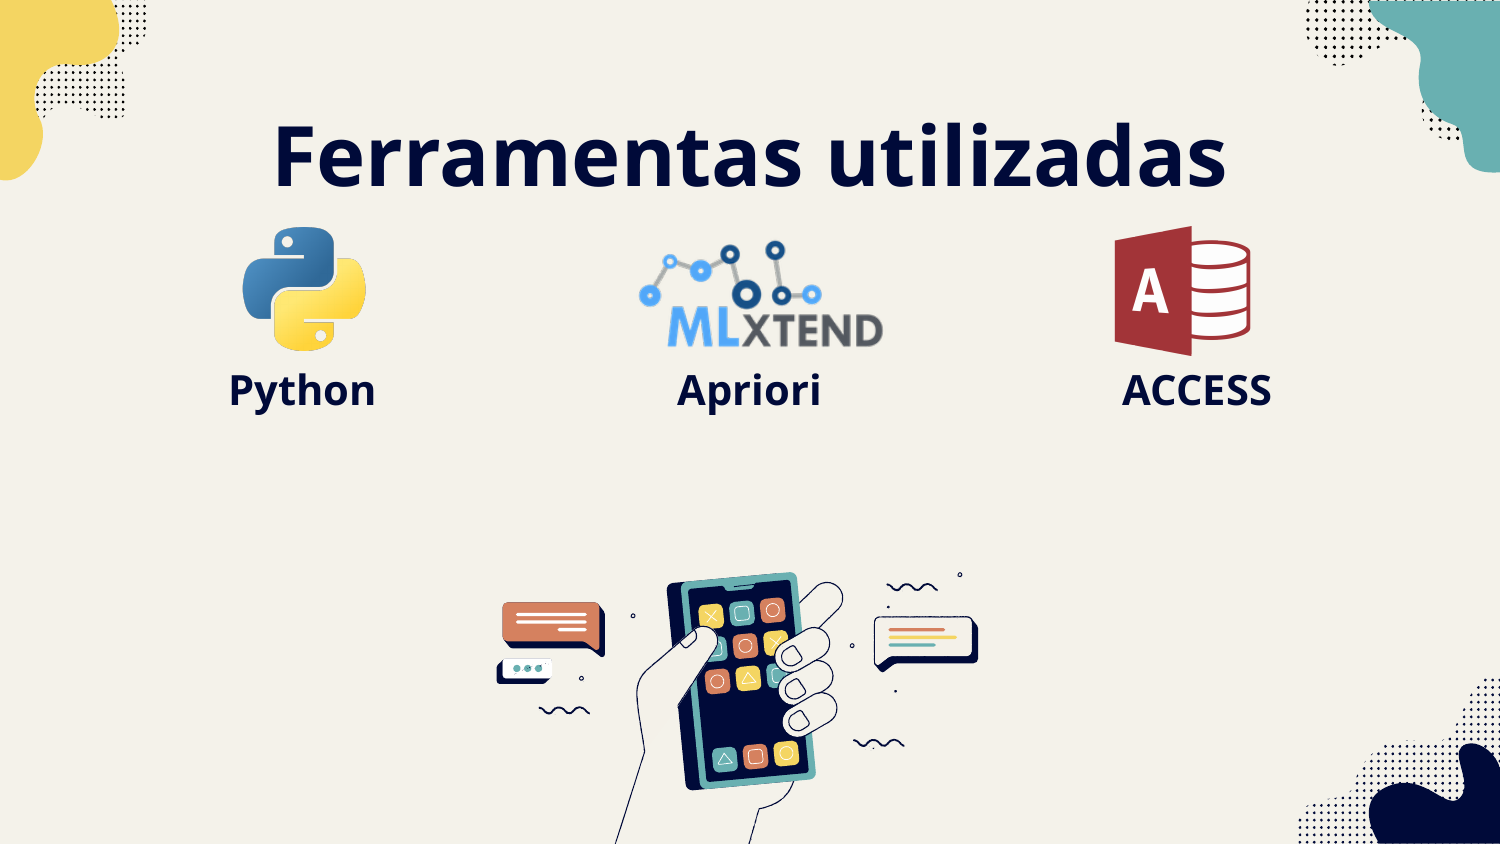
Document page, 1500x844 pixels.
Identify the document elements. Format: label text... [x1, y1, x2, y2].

picture [634, 231, 886, 351]
picture [1106, 215, 1258, 367]
title Ferramentas utilizadas [116, 88, 1383, 190]
picture [242, 226, 366, 351]
subtitle Apriori [607, 352, 893, 425]
subtitle Python [159, 352, 446, 425]
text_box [496, 571, 979, 844]
subtitle ACCESS [1054, 352, 1341, 425]
